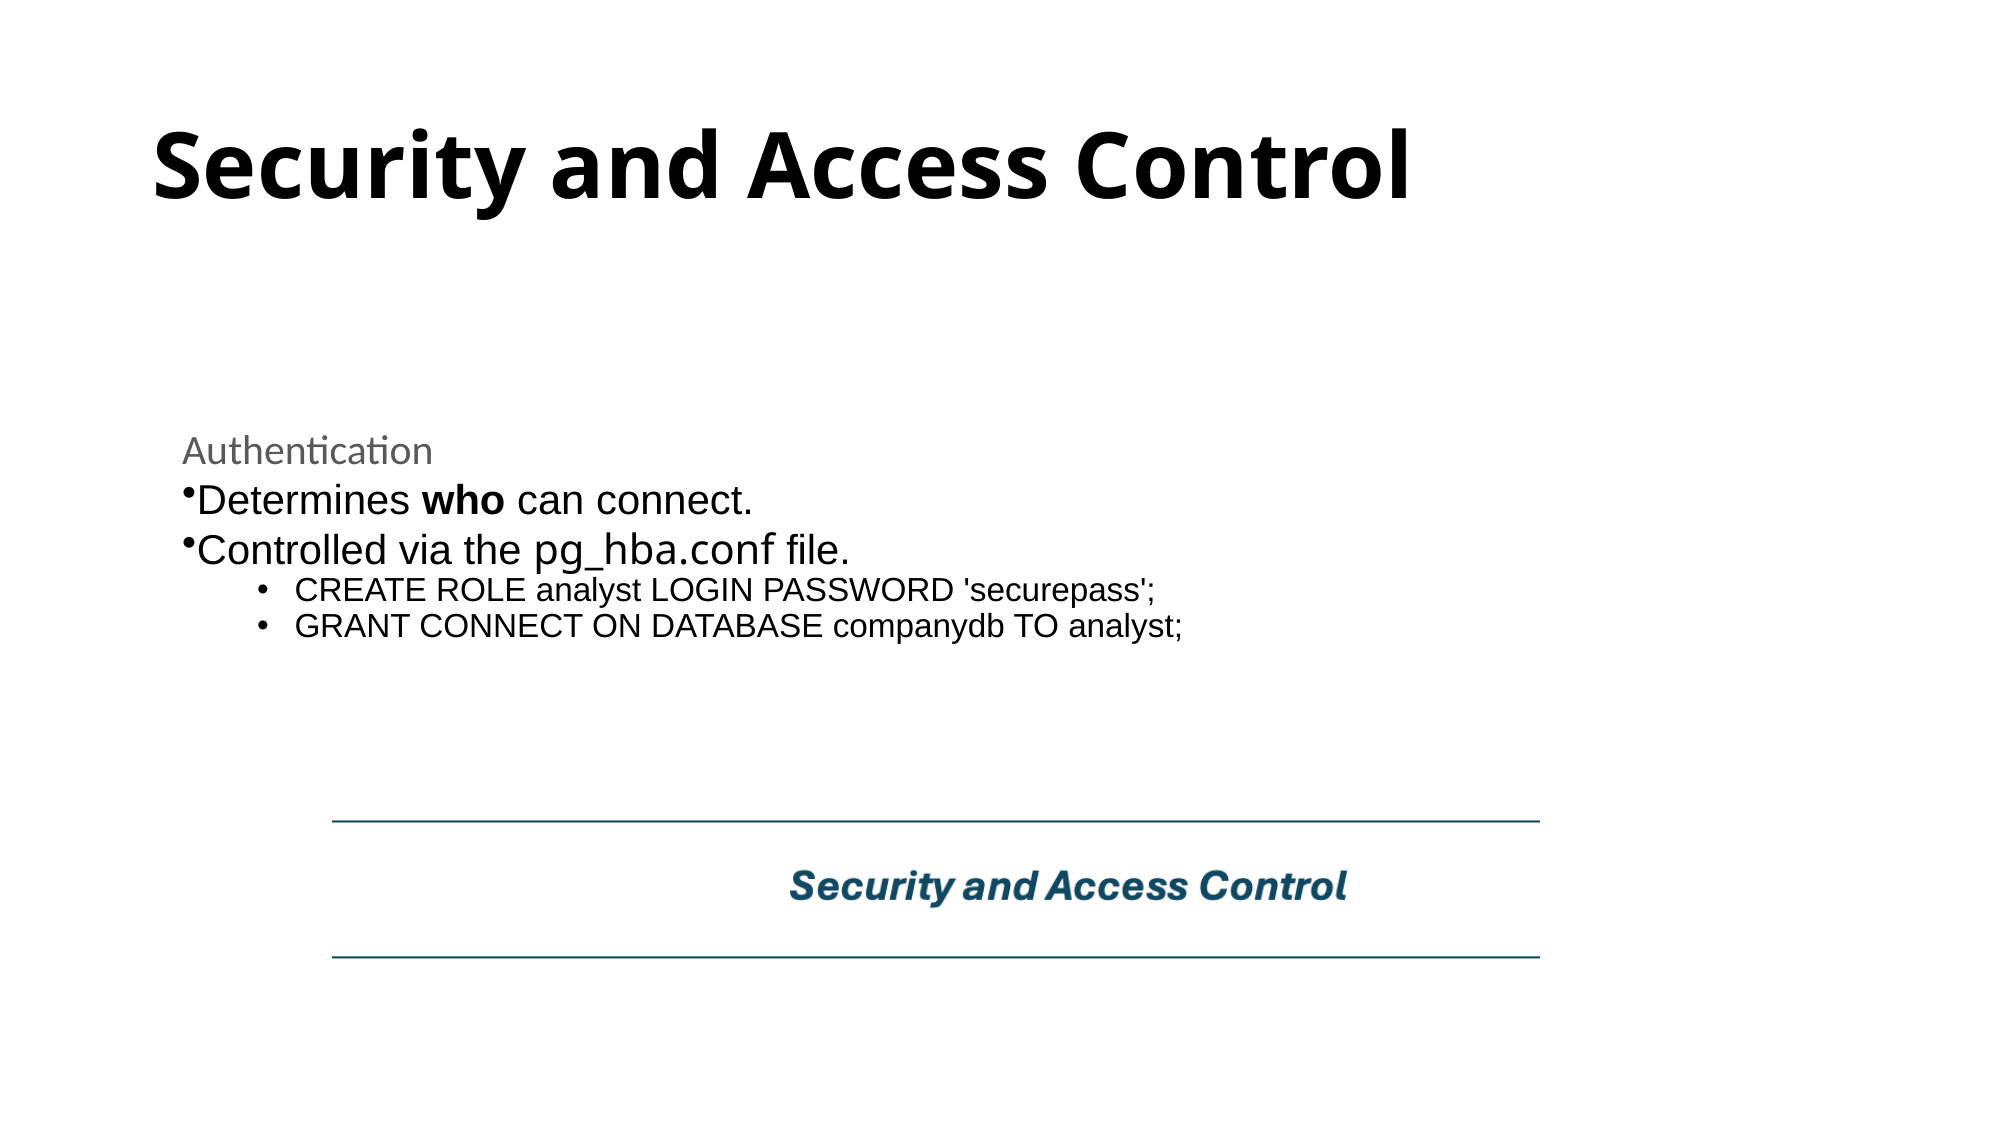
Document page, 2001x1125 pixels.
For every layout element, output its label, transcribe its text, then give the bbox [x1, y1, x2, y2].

list Authentication Determines who can connect. Controlled via the pg_hba.conf file. CREATE ROLE analyst LOGIN PASSWORD 'securepass'; GRANT CONNECT ON DATABASE companydb TO analyst; [167, 192, 1771, 891]
title Security and Access Control [137, 59, 1863, 278]
picture [332, 763, 1540, 972]
